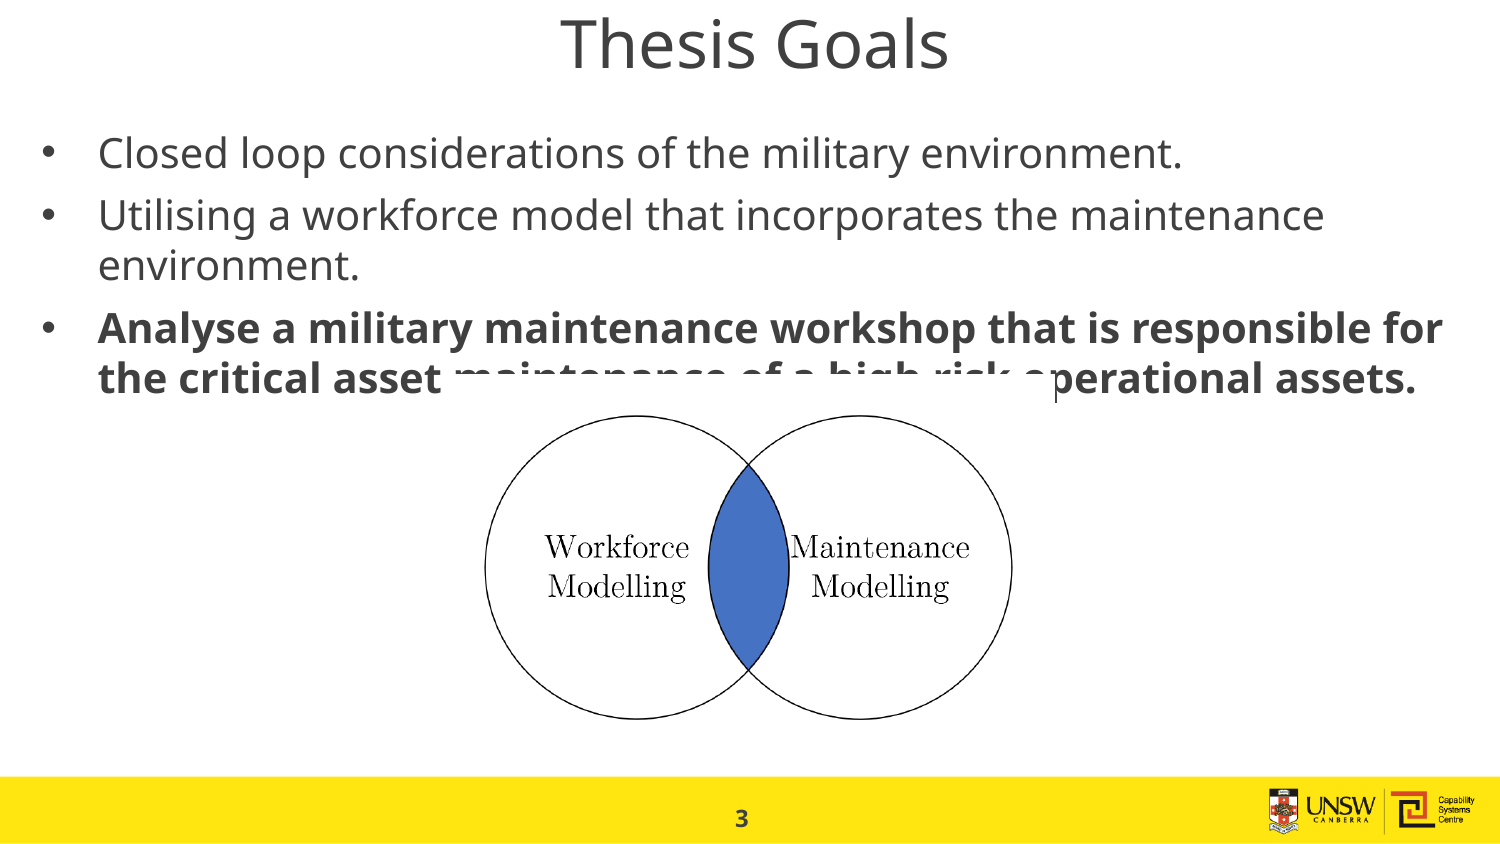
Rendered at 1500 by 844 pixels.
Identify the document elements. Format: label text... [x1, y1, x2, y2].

text_box 3 [720, 795, 780, 840]
title Thesis Goals [41, 1, 1471, 83]
list Closed loop considerations of the military environment. Utilising a workforce model that incorporates the maintenance environment. Analyse a military maintenance workshop that is responsible for the critical asset maintenance of a high risk operational assets. [41, 126, 1471, 694]
picture [445, 374, 1055, 766]
picture [1261, 783, 1479, 839]
